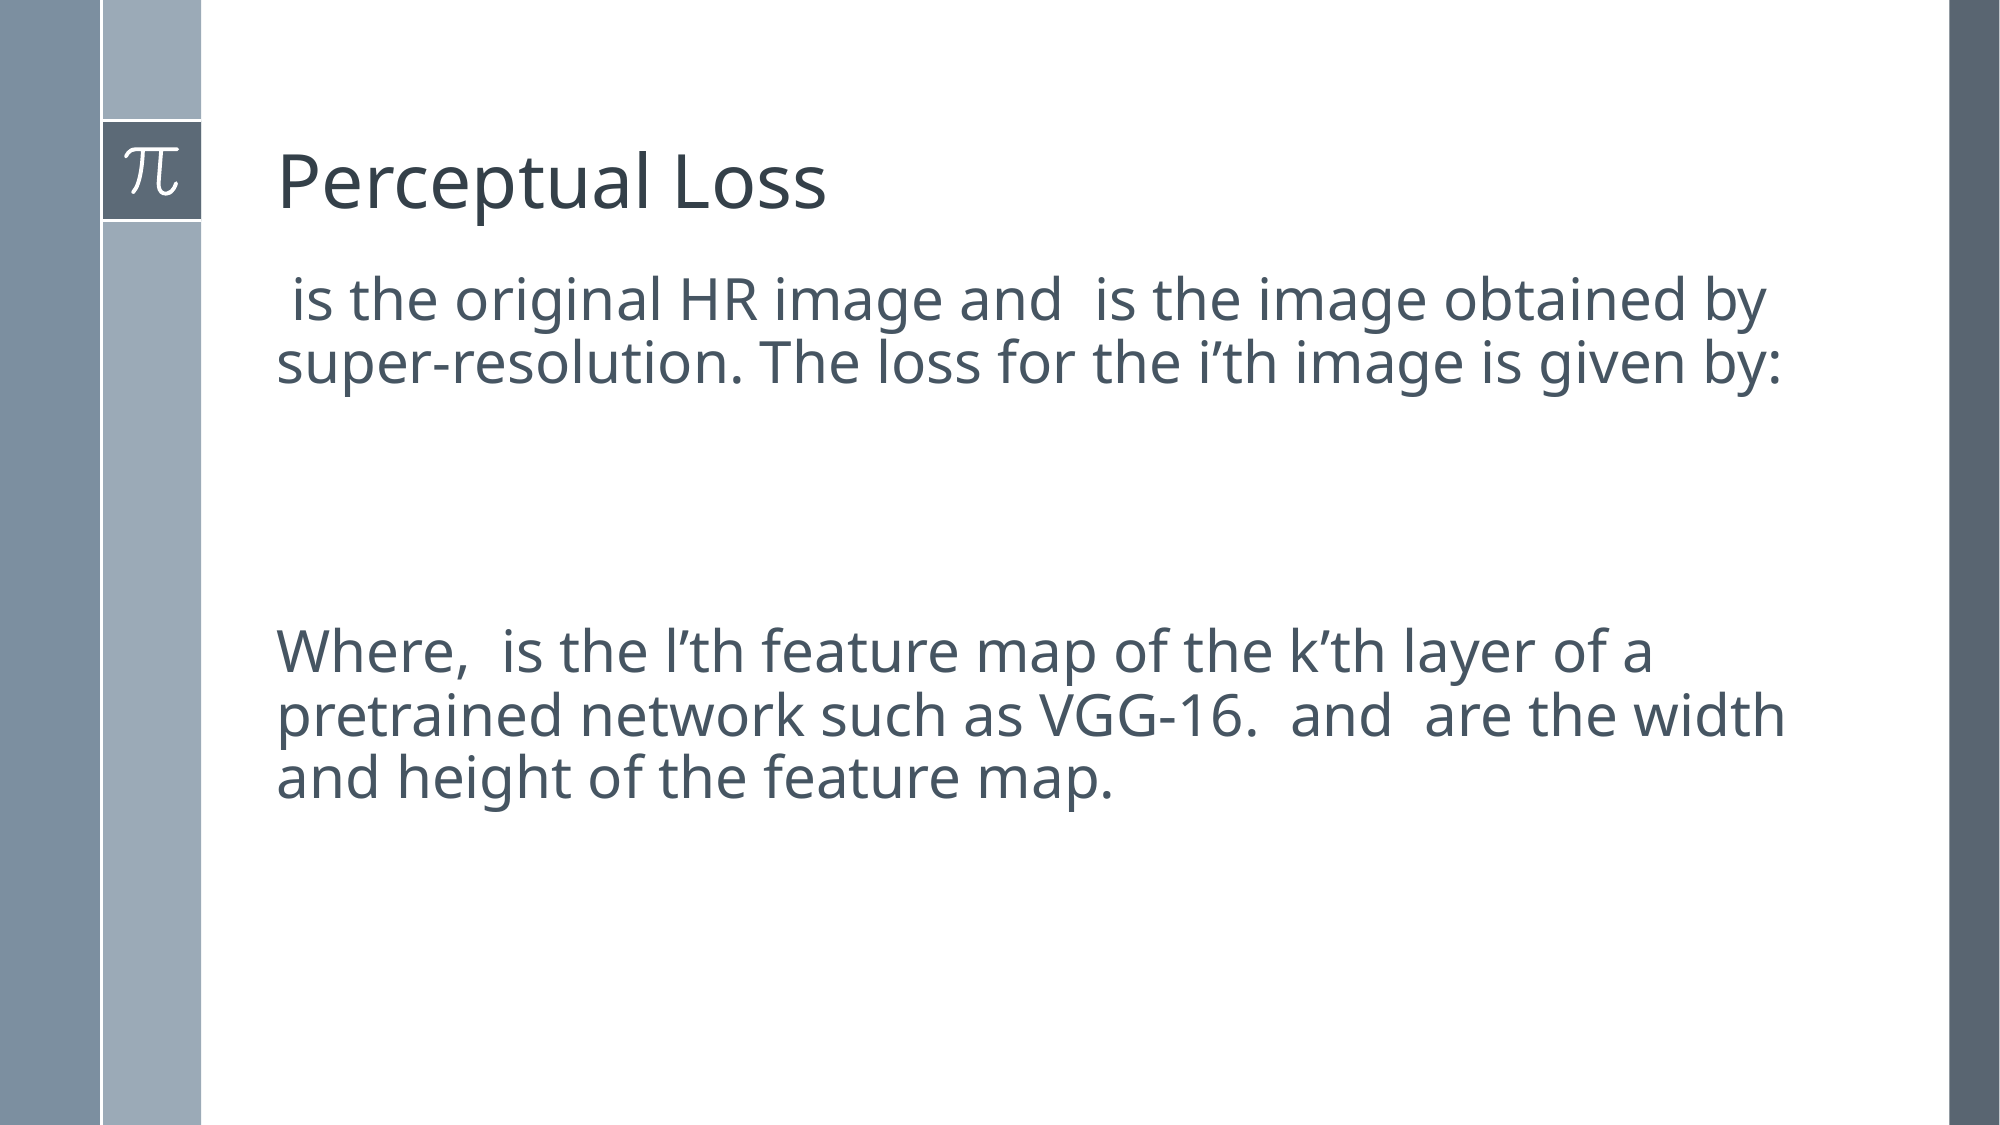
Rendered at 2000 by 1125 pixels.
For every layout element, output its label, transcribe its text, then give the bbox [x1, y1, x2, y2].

title Perceptual Loss [261, 29, 1867, 233]
